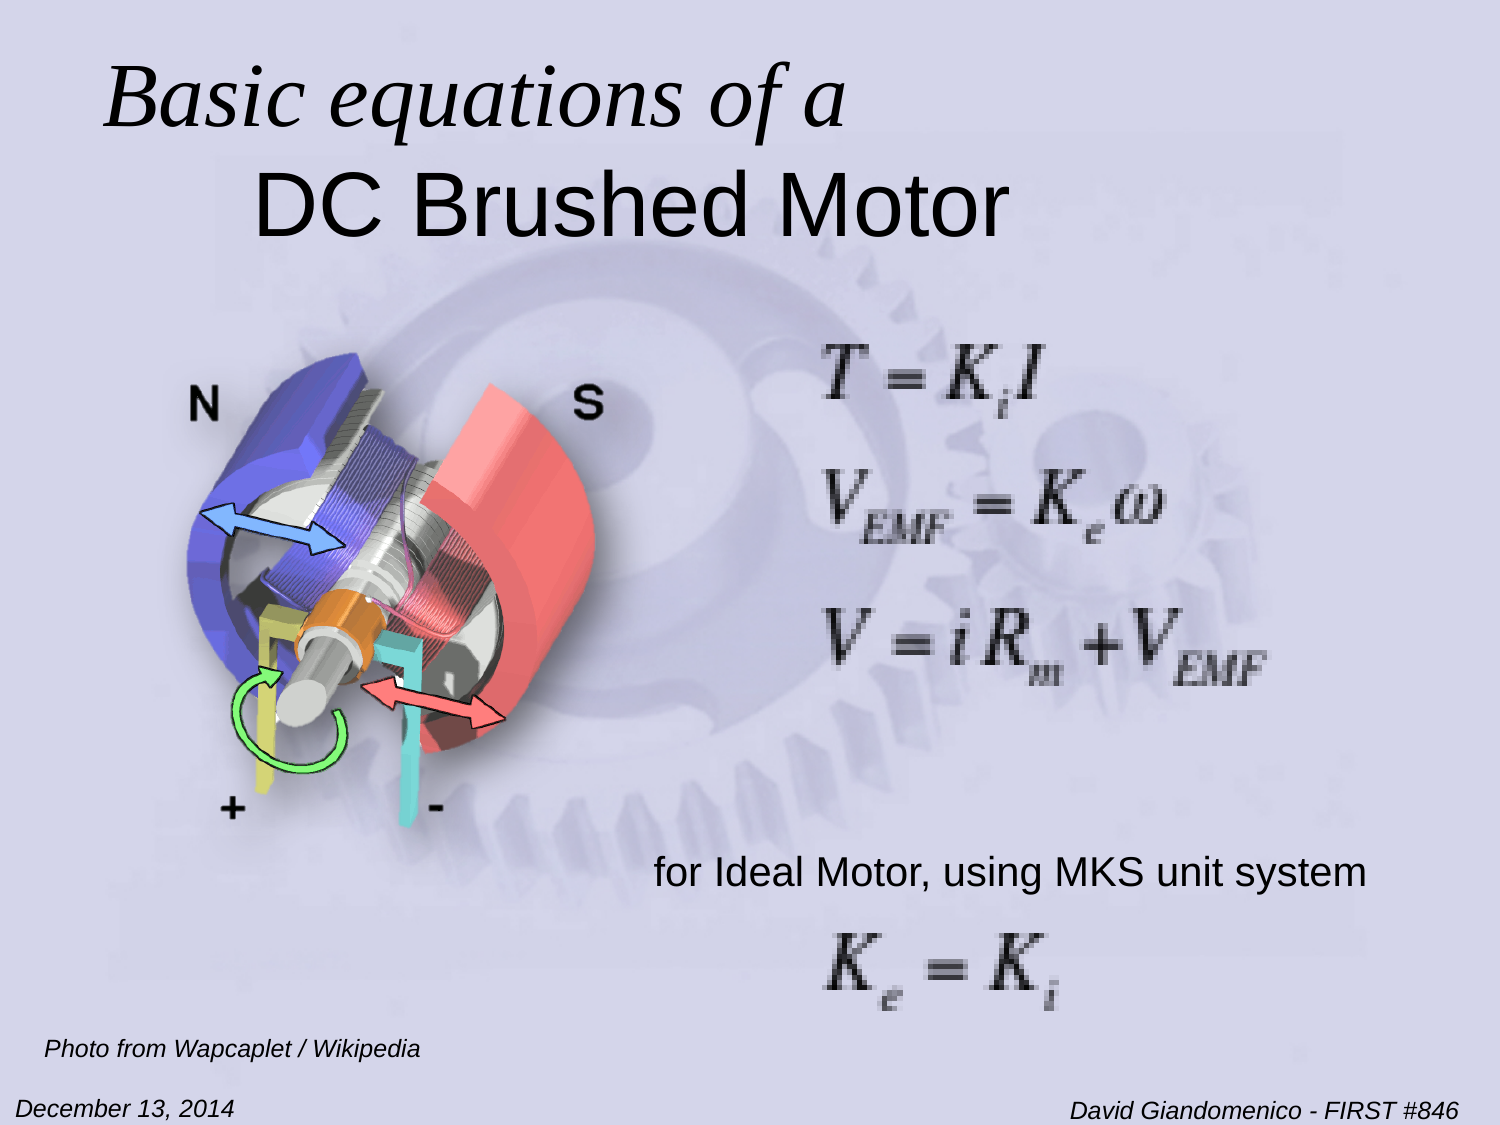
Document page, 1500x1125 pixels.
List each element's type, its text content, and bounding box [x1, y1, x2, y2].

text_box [812, 912, 1066, 1023]
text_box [812, 587, 1273, 698]
text_box Photo from Wapcaplet / Wikipedia [29, 1025, 437, 1070]
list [812, 449, 1168, 561]
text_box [812, 324, 1052, 430]
text_box Basic equations of a DC Brushed Motor [87, 49, 1438, 350]
picture [0, 0, 1500, 1125]
footer David Giandomenico - FIRST #846 [999, 1087, 1476, 1125]
text_box for Ideal Motor, using MKS unit system [638, 837, 1500, 903]
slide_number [0, 1084, 351, 1125]
